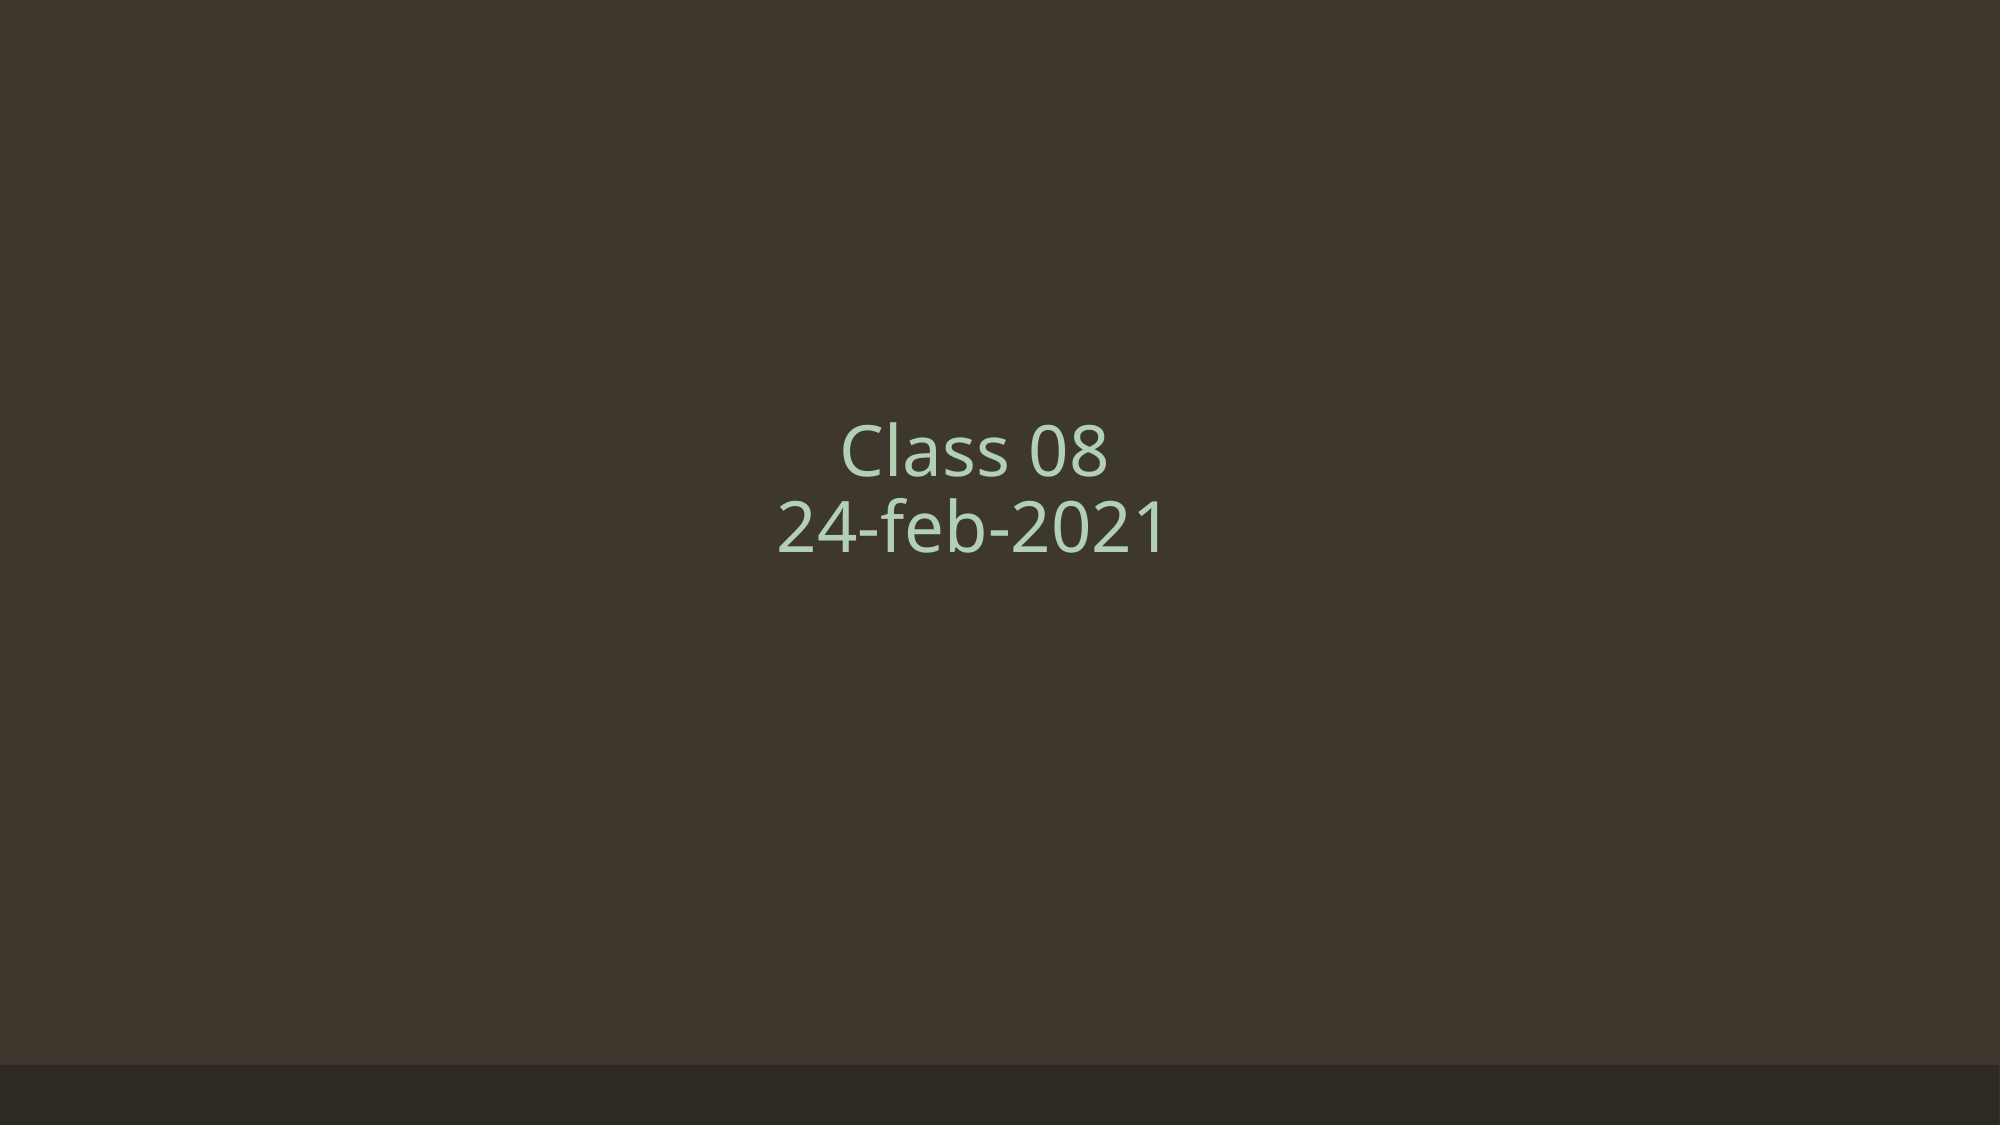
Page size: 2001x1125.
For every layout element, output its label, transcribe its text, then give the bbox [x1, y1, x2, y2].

title Class 08 24-feb-2021 [112, 387, 1838, 576]
